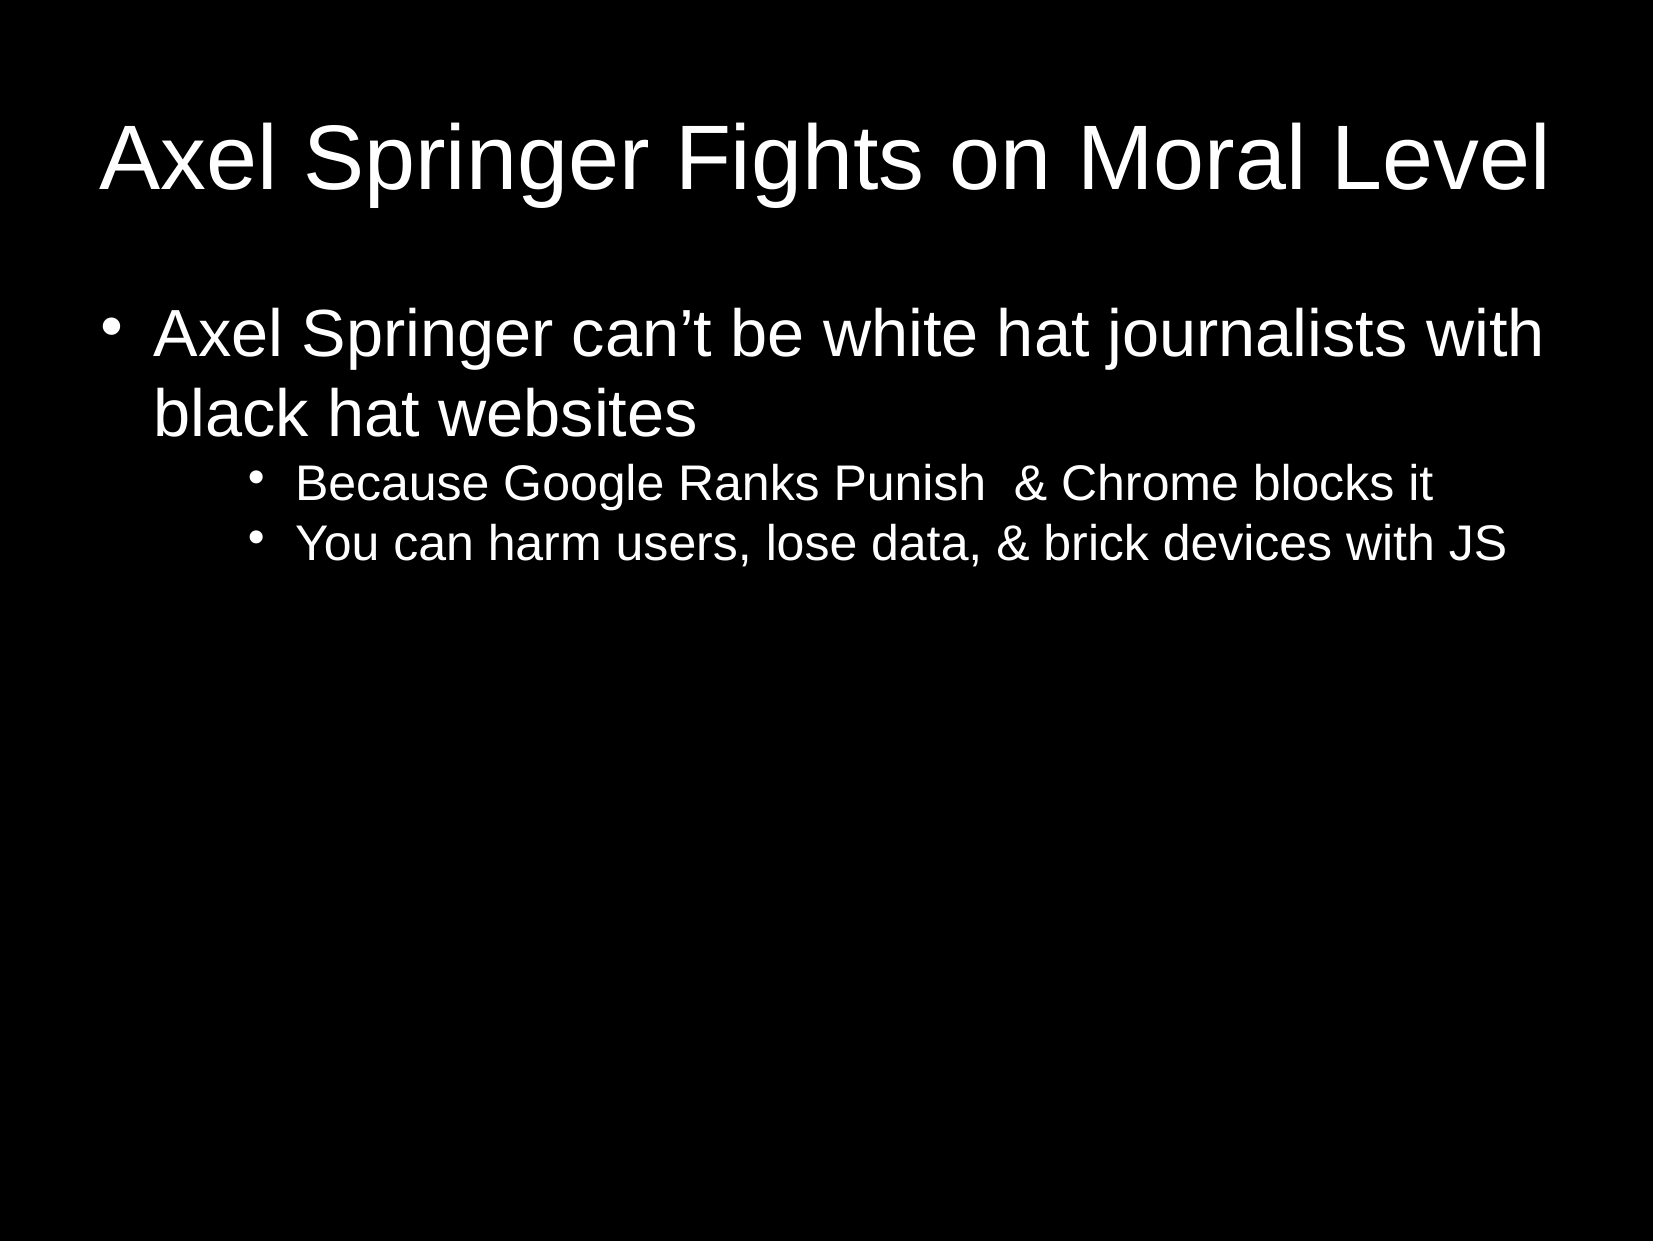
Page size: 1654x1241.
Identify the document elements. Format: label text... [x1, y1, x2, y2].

text_box Axel Springer can’t be white hat journalists with black hat websites Because Google Ranks Punish & Chrome blocks it You can harm users, lose data, & brick devices with JS [82, 290, 1571, 1010]
text_box Axel Springer Fights on Moral Level [82, 49, 1571, 257]
